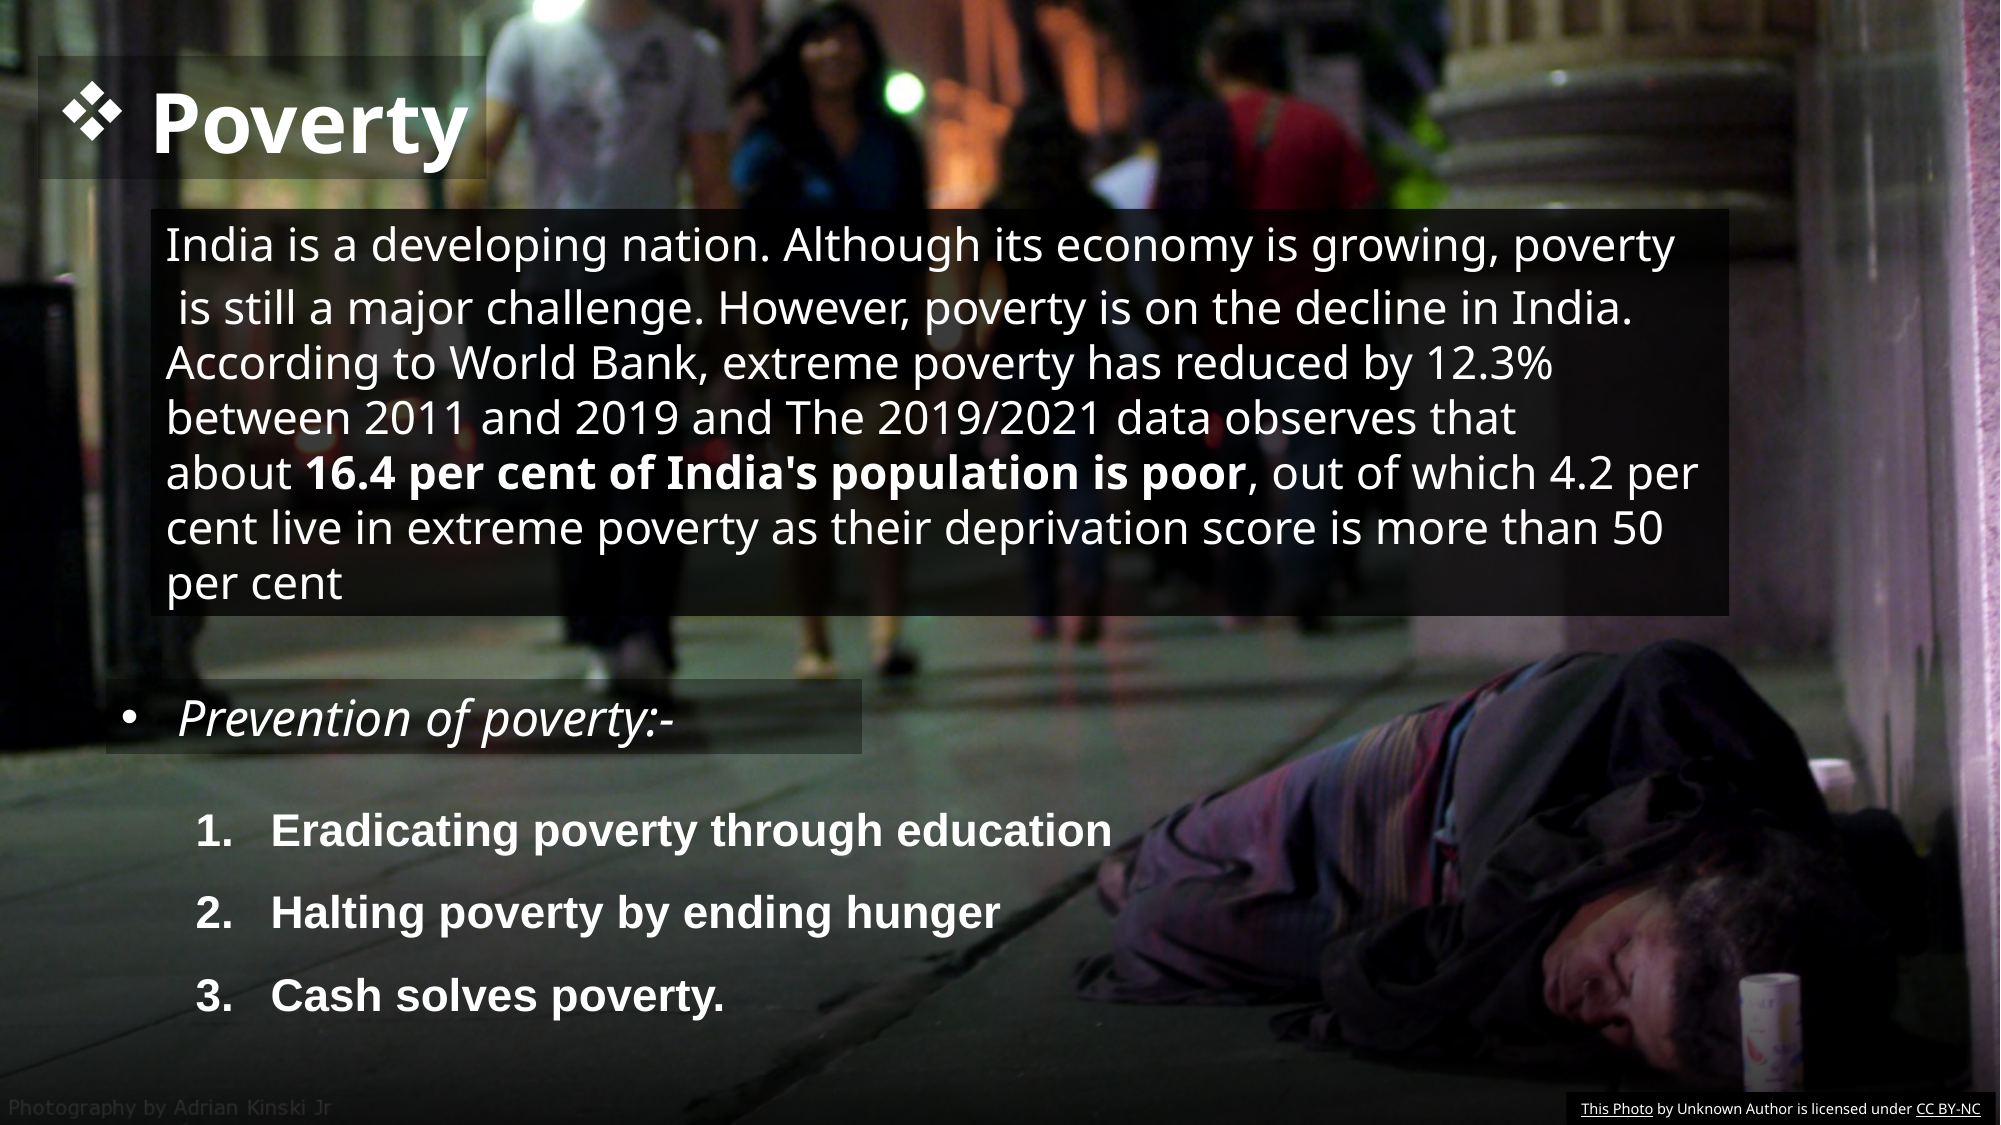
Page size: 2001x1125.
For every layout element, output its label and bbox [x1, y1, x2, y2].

list [0, 0, 2000, 1125]
